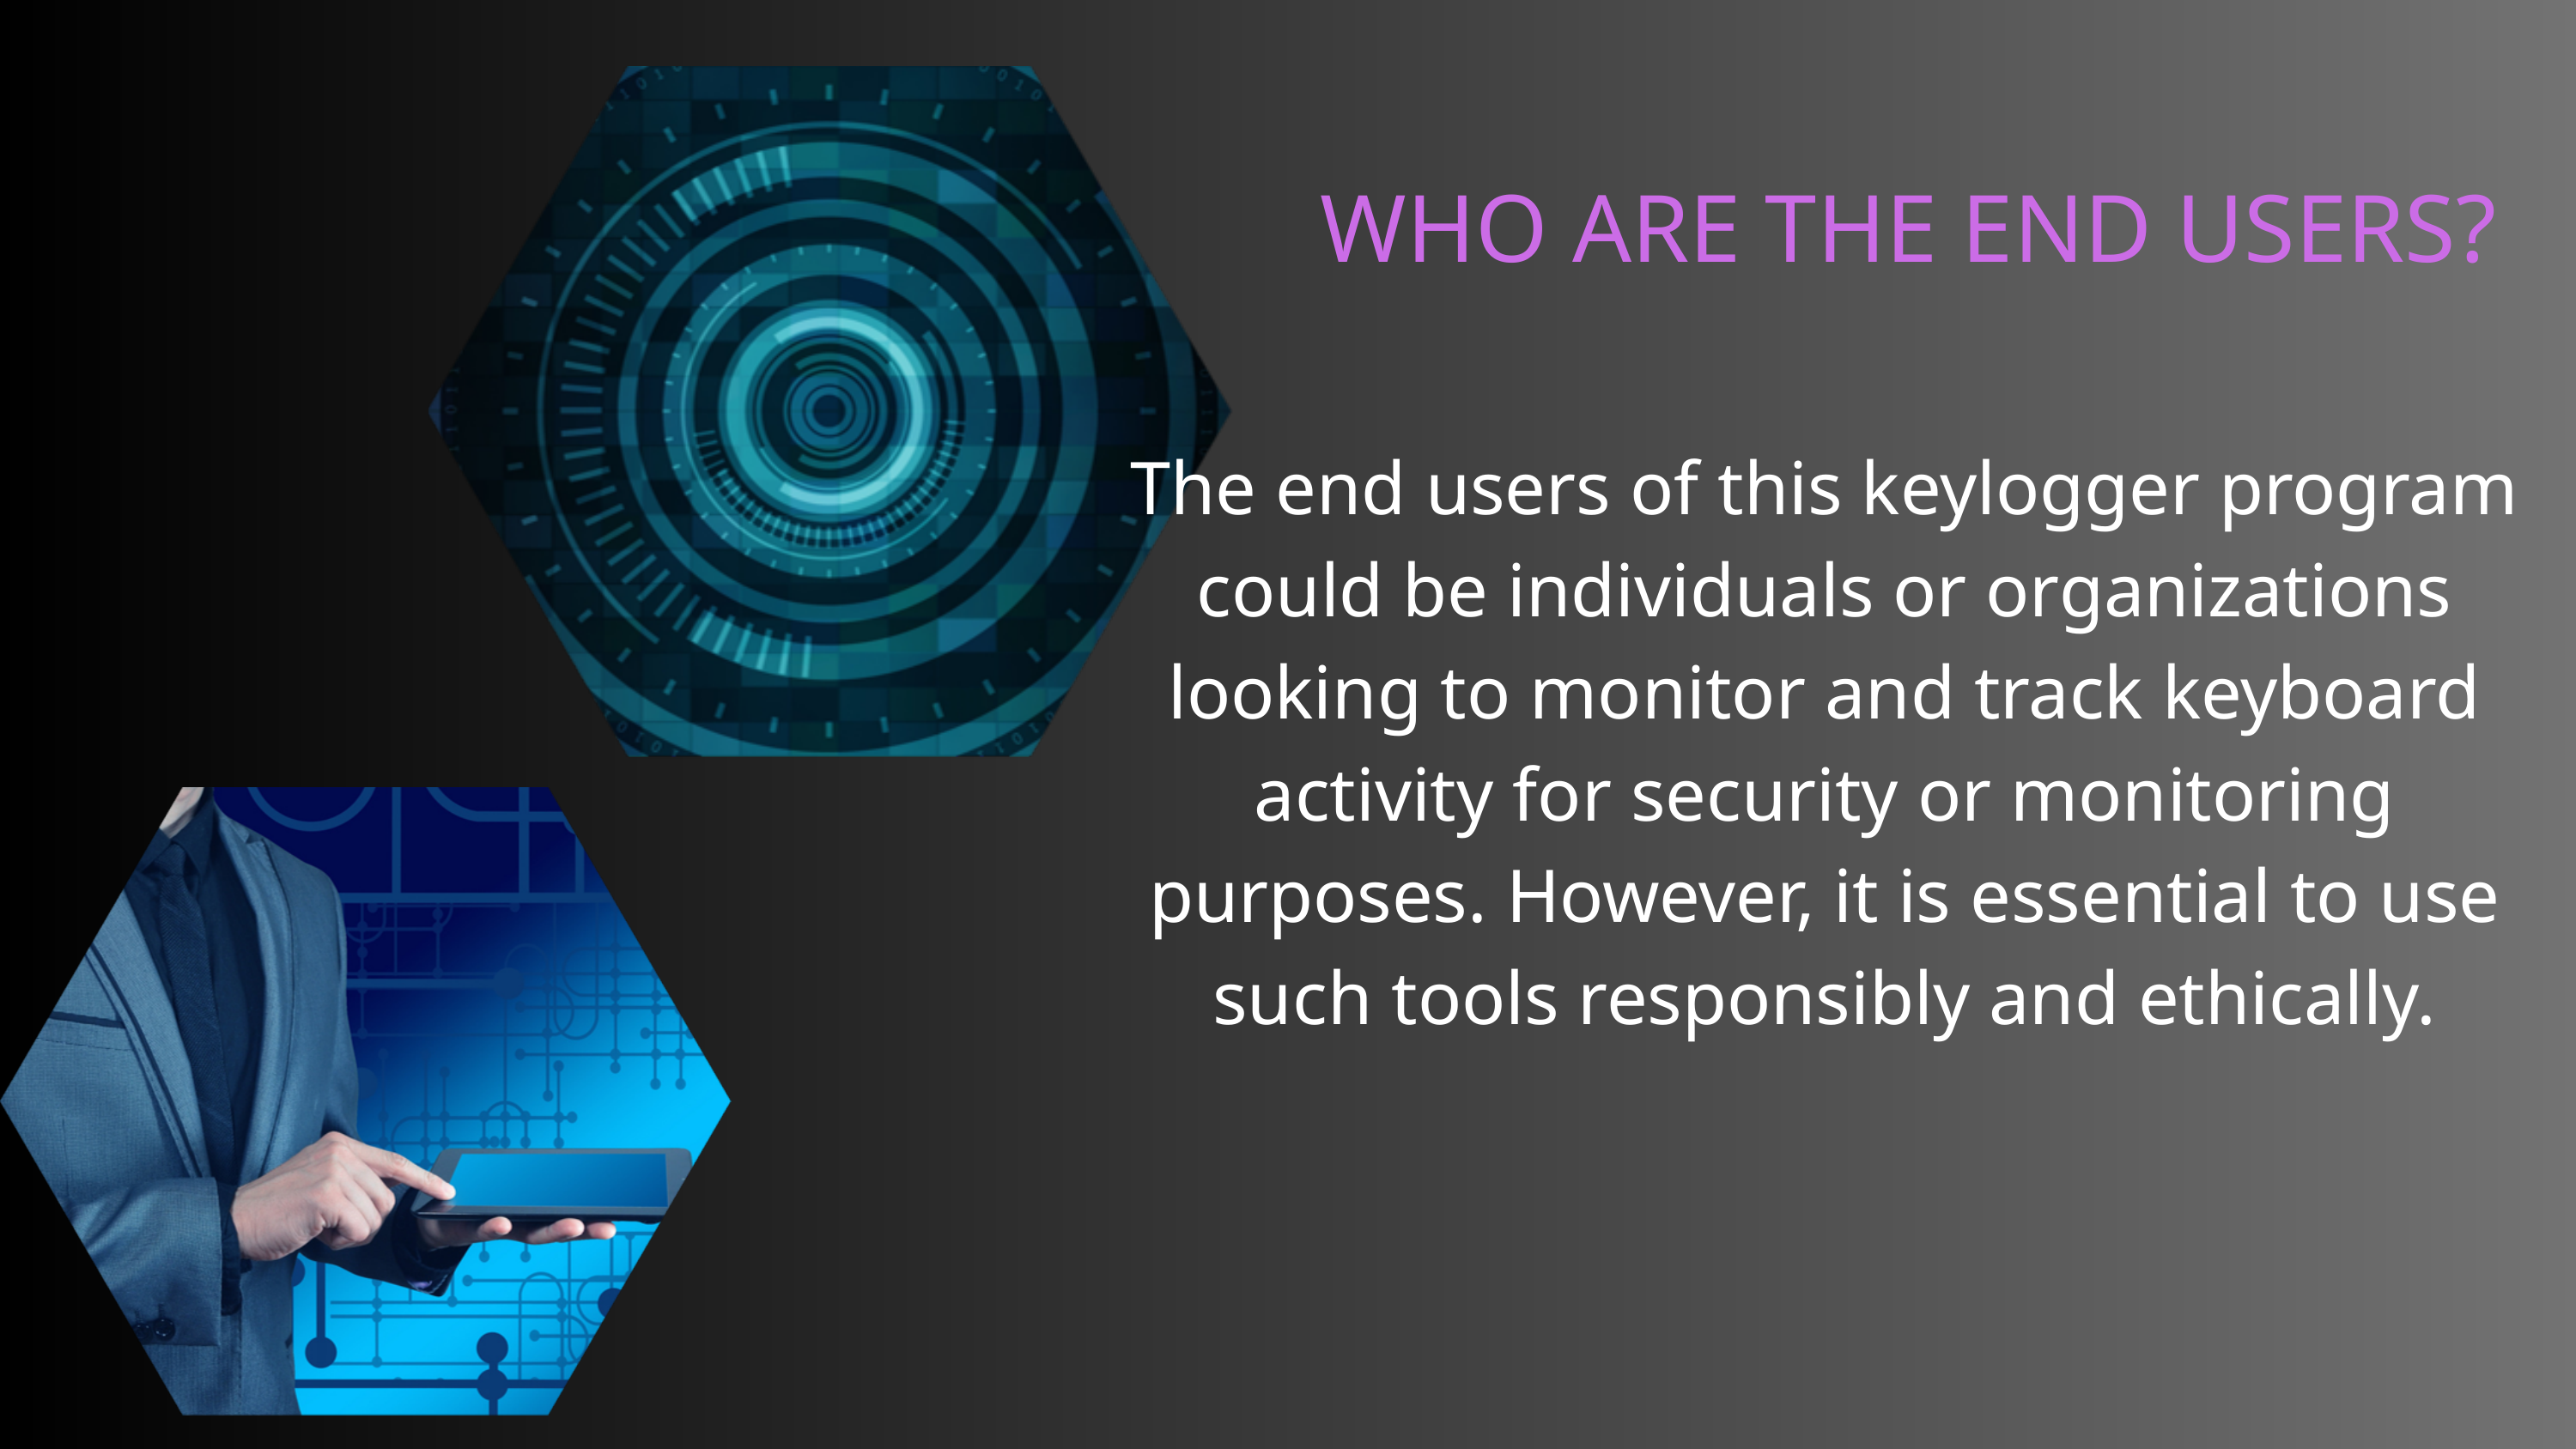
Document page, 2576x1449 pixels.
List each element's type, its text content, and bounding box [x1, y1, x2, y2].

text_box [428, 66, 1233, 759]
text_box The end users of this keylogger program could be individuals or organizations looking to monitor and track keyboard activity for security or monitoring purposes. However, it is essential to use such tools responsibly and ethically. [1120, 427, 2530, 1040]
text_box [0, 787, 732, 1416]
text_box WHO ARE THE END USERS? [1287, 150, 2530, 282]
